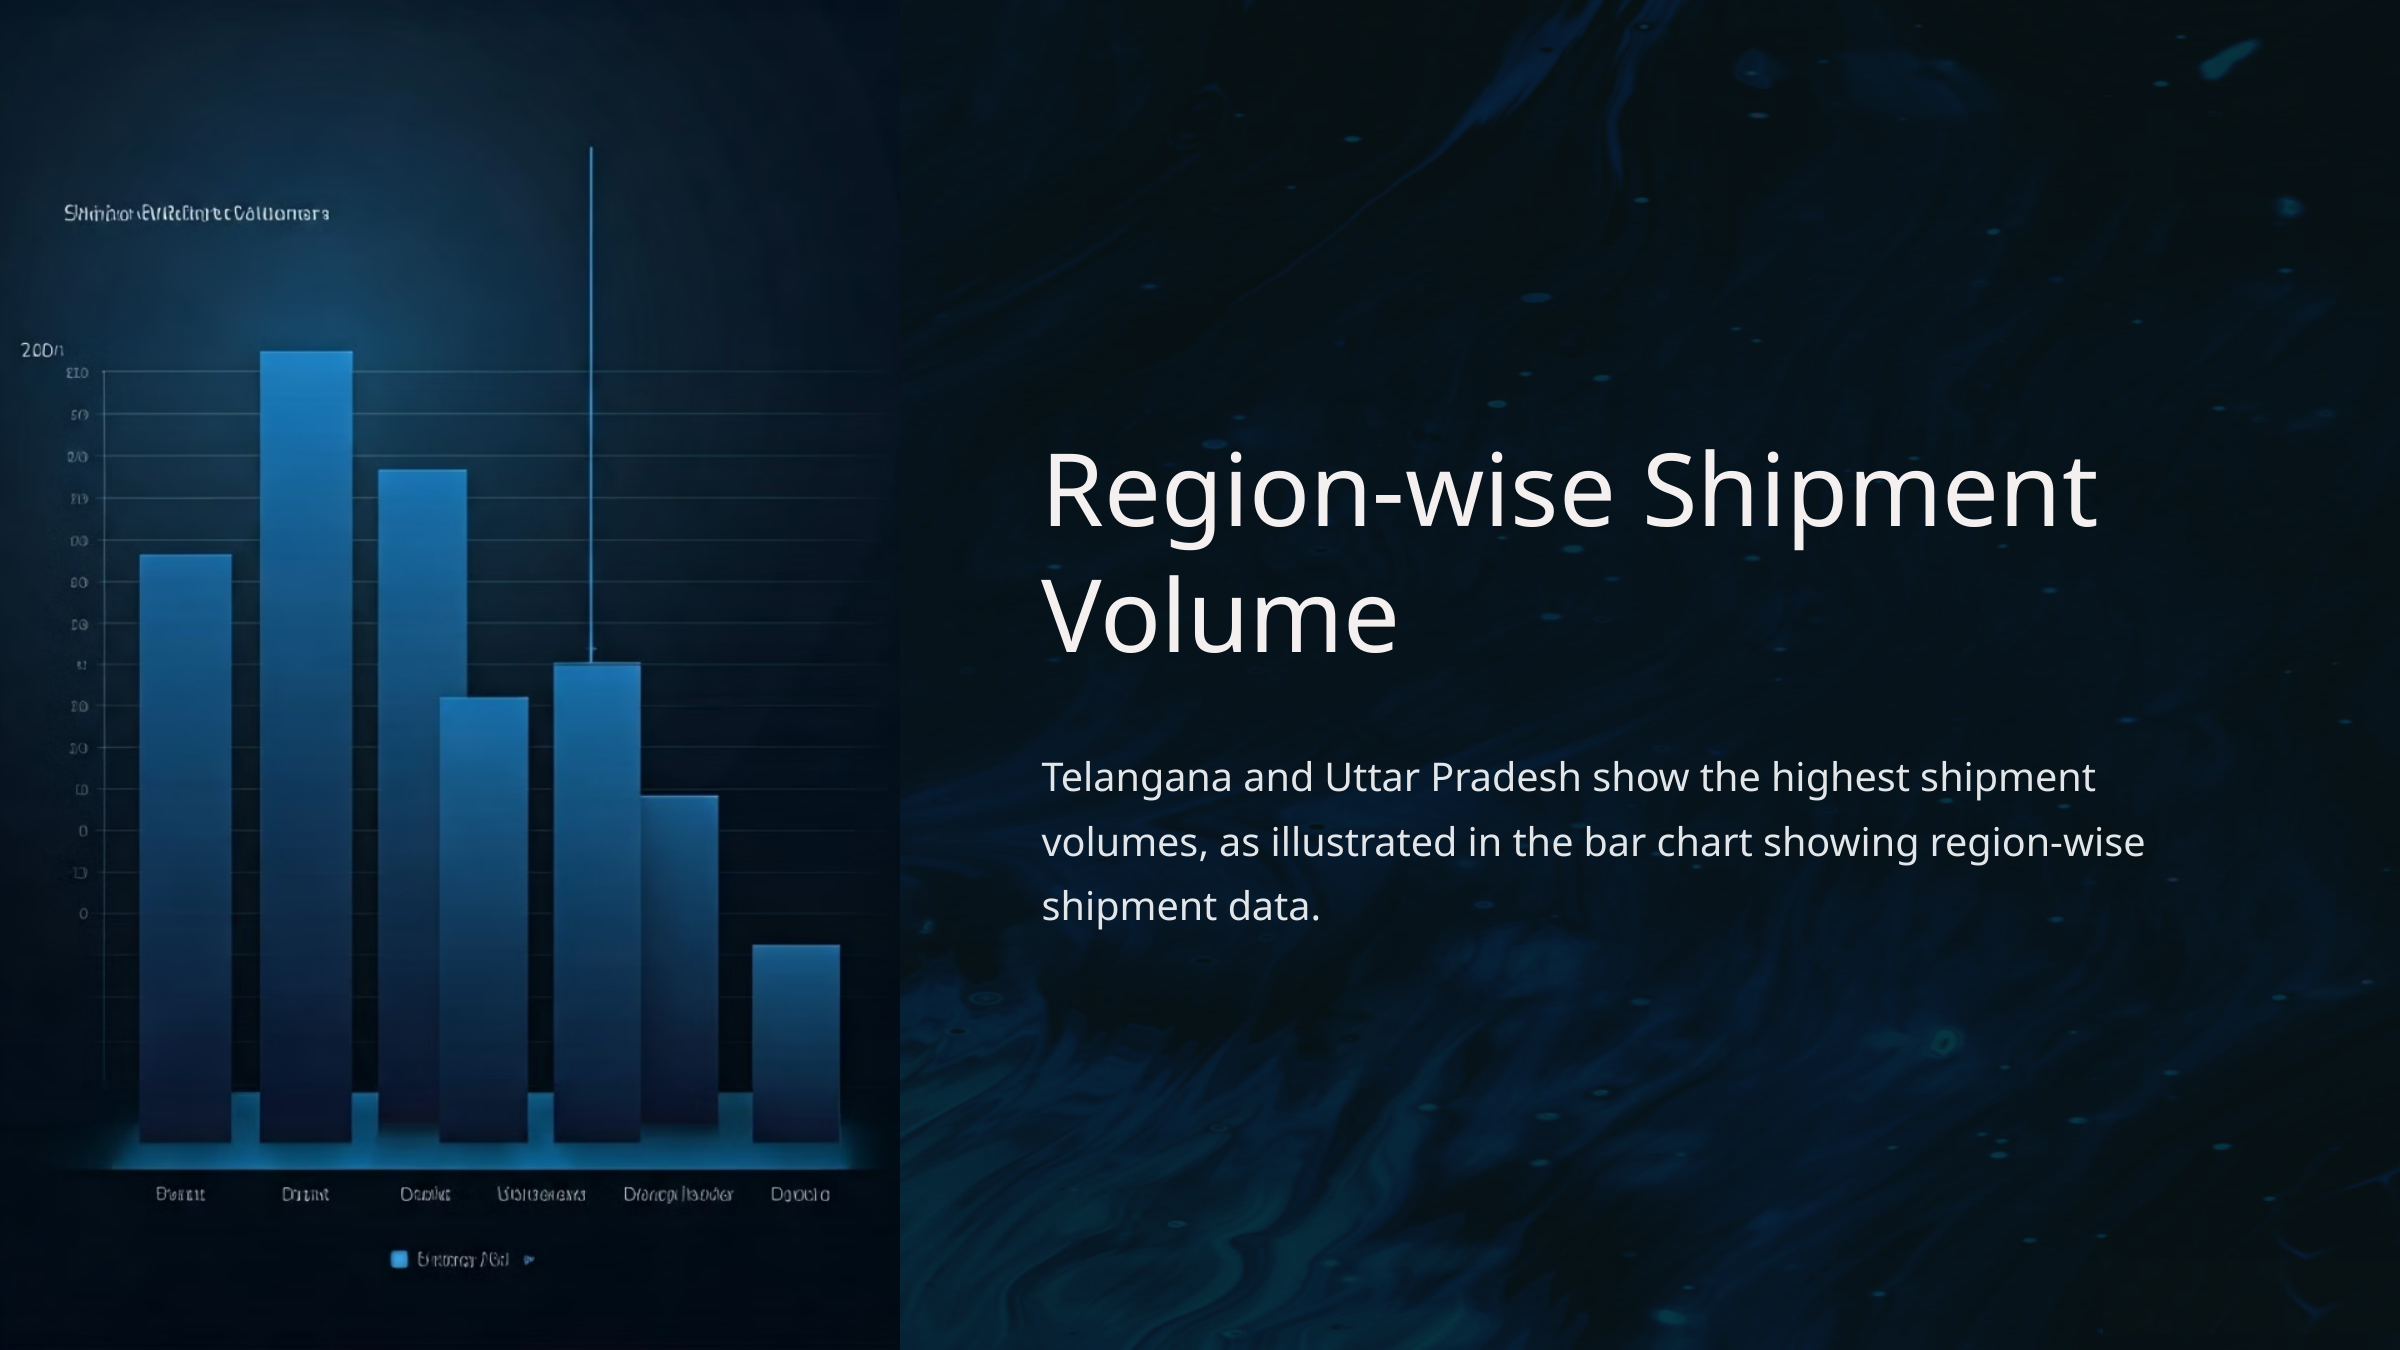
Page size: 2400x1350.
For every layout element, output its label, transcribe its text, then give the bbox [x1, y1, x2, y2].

text_box Telangana and Uttar Pradesh show the highest shipment volumes, as illustrated in the bar chart showing region-wise shipment data. [1041, 734, 2259, 929]
picture [0, 0, 2400, 1350]
text_box Region-wise Shipment Volume [1041, 420, 2259, 674]
